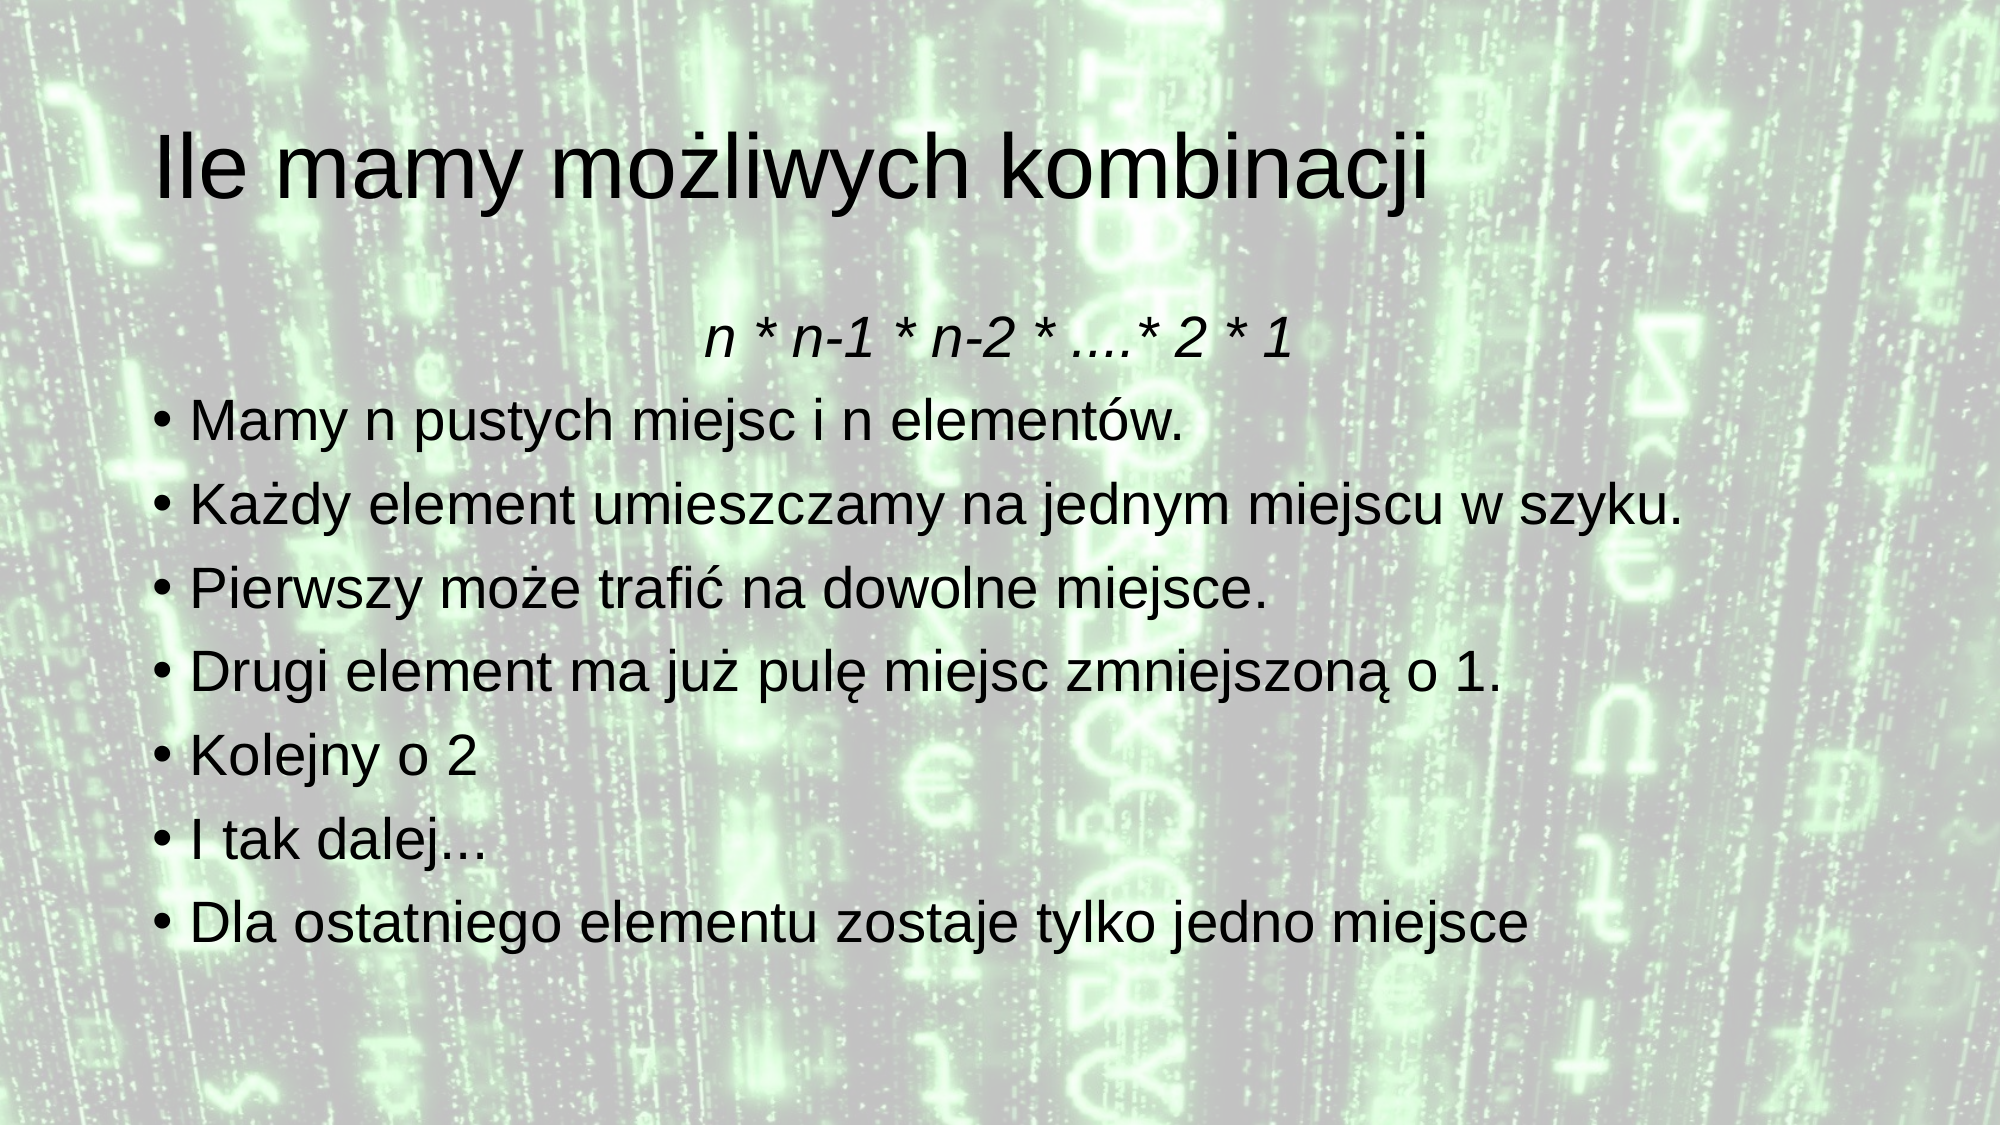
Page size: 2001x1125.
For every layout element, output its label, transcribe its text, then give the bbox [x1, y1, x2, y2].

title Ile mamy możliwych kombinacji [137, 59, 1863, 278]
list n * n-1 * n-2 * ....* 2 * 1 Mamy n pustych miejsc i n elementów. Każdy element umieszczamy na jednym miejscu w szyku. Pierwszy może trafić na dowolne miejsce. Drugi element ma już pulę miejsc zmniejszoną o 1. Kolejny o 2 I tak dalej... Dla ostatniego elementu zostaje tylko jedno miejsce [137, 299, 1863, 1014]
